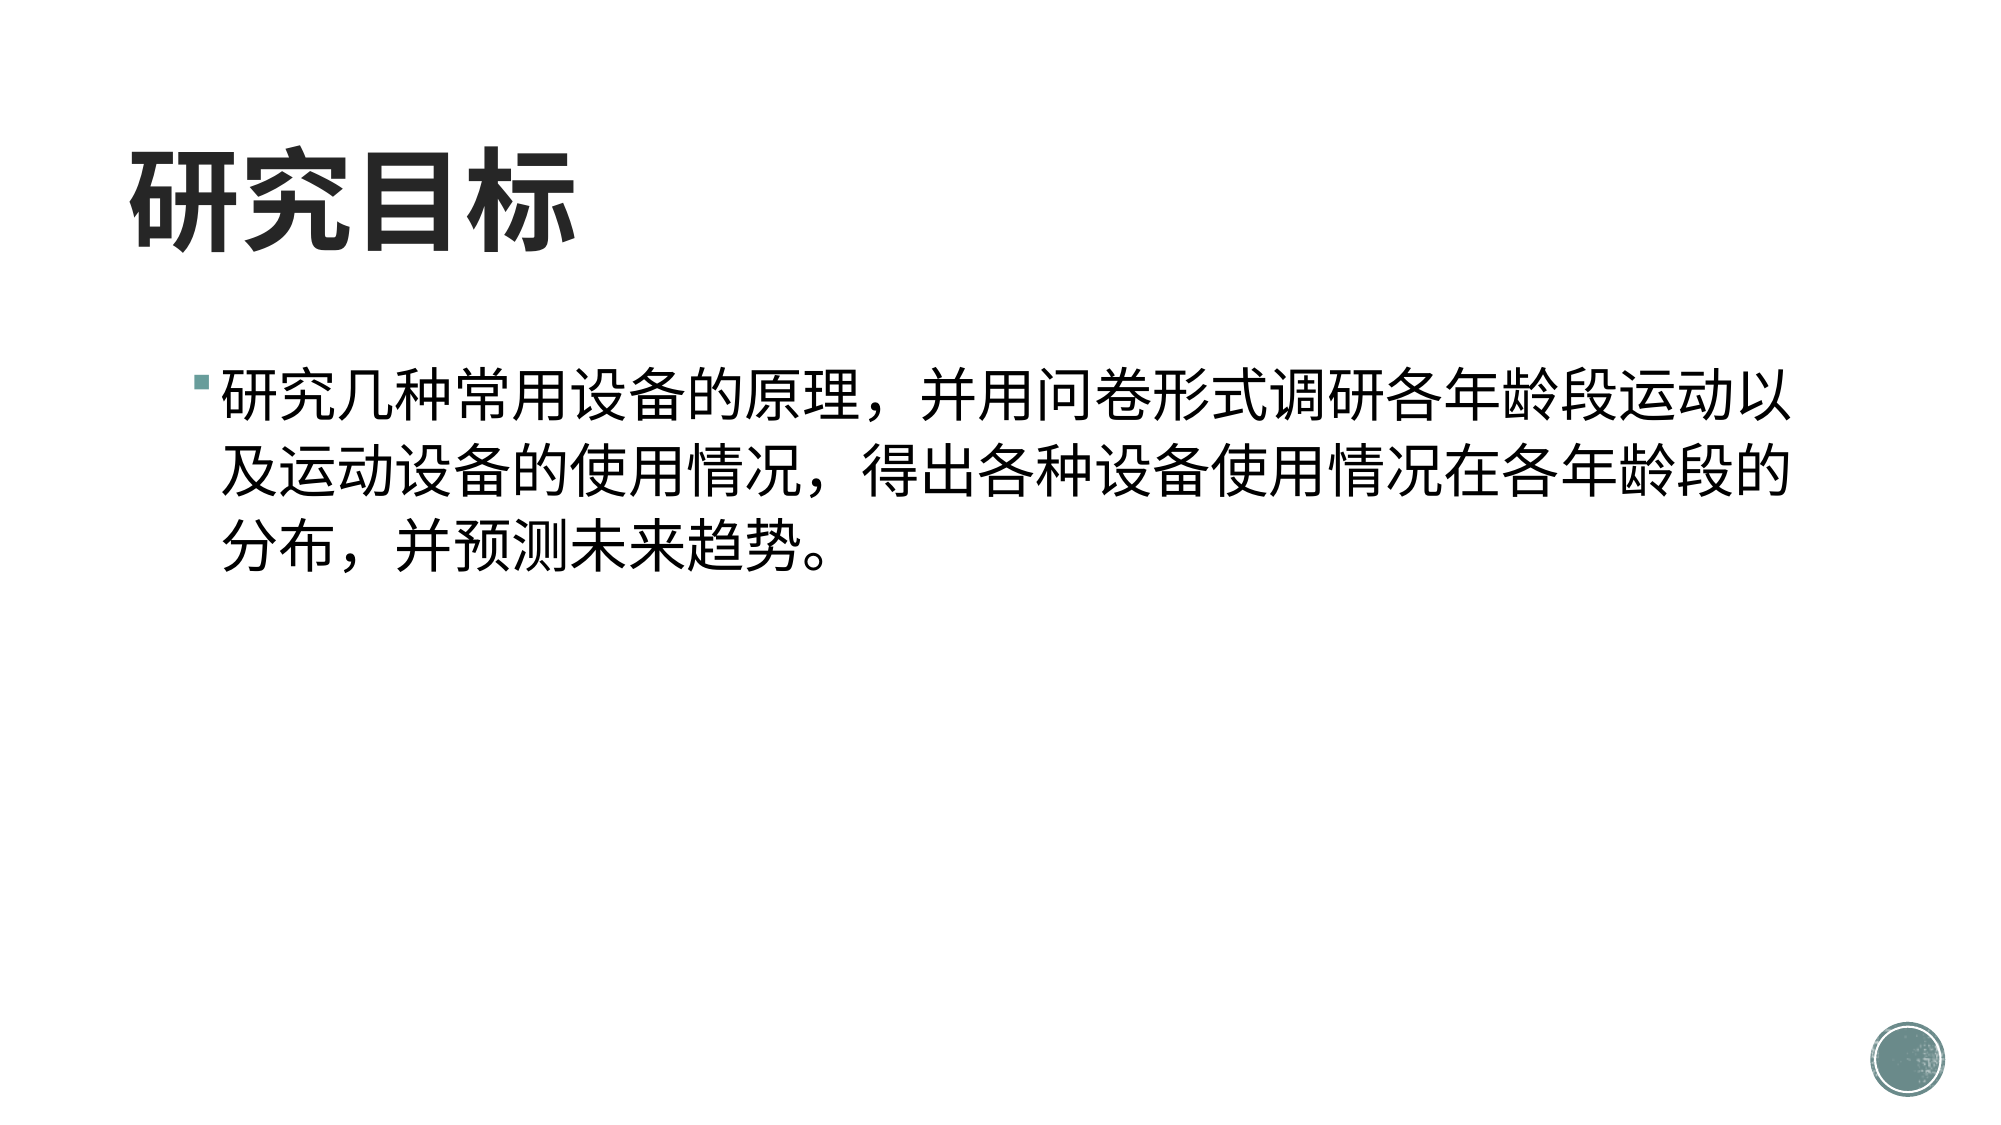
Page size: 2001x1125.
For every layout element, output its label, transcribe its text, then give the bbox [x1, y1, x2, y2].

text_box 研究目标 [112, 122, 594, 273]
list 研究几种常用设备的原理，并用问卷形式调研各年龄段运动以及运动设备的使用情况，得出各种设备使用情况在各年龄段的分布，并预测未来趋势。 [175, 348, 1826, 1013]
